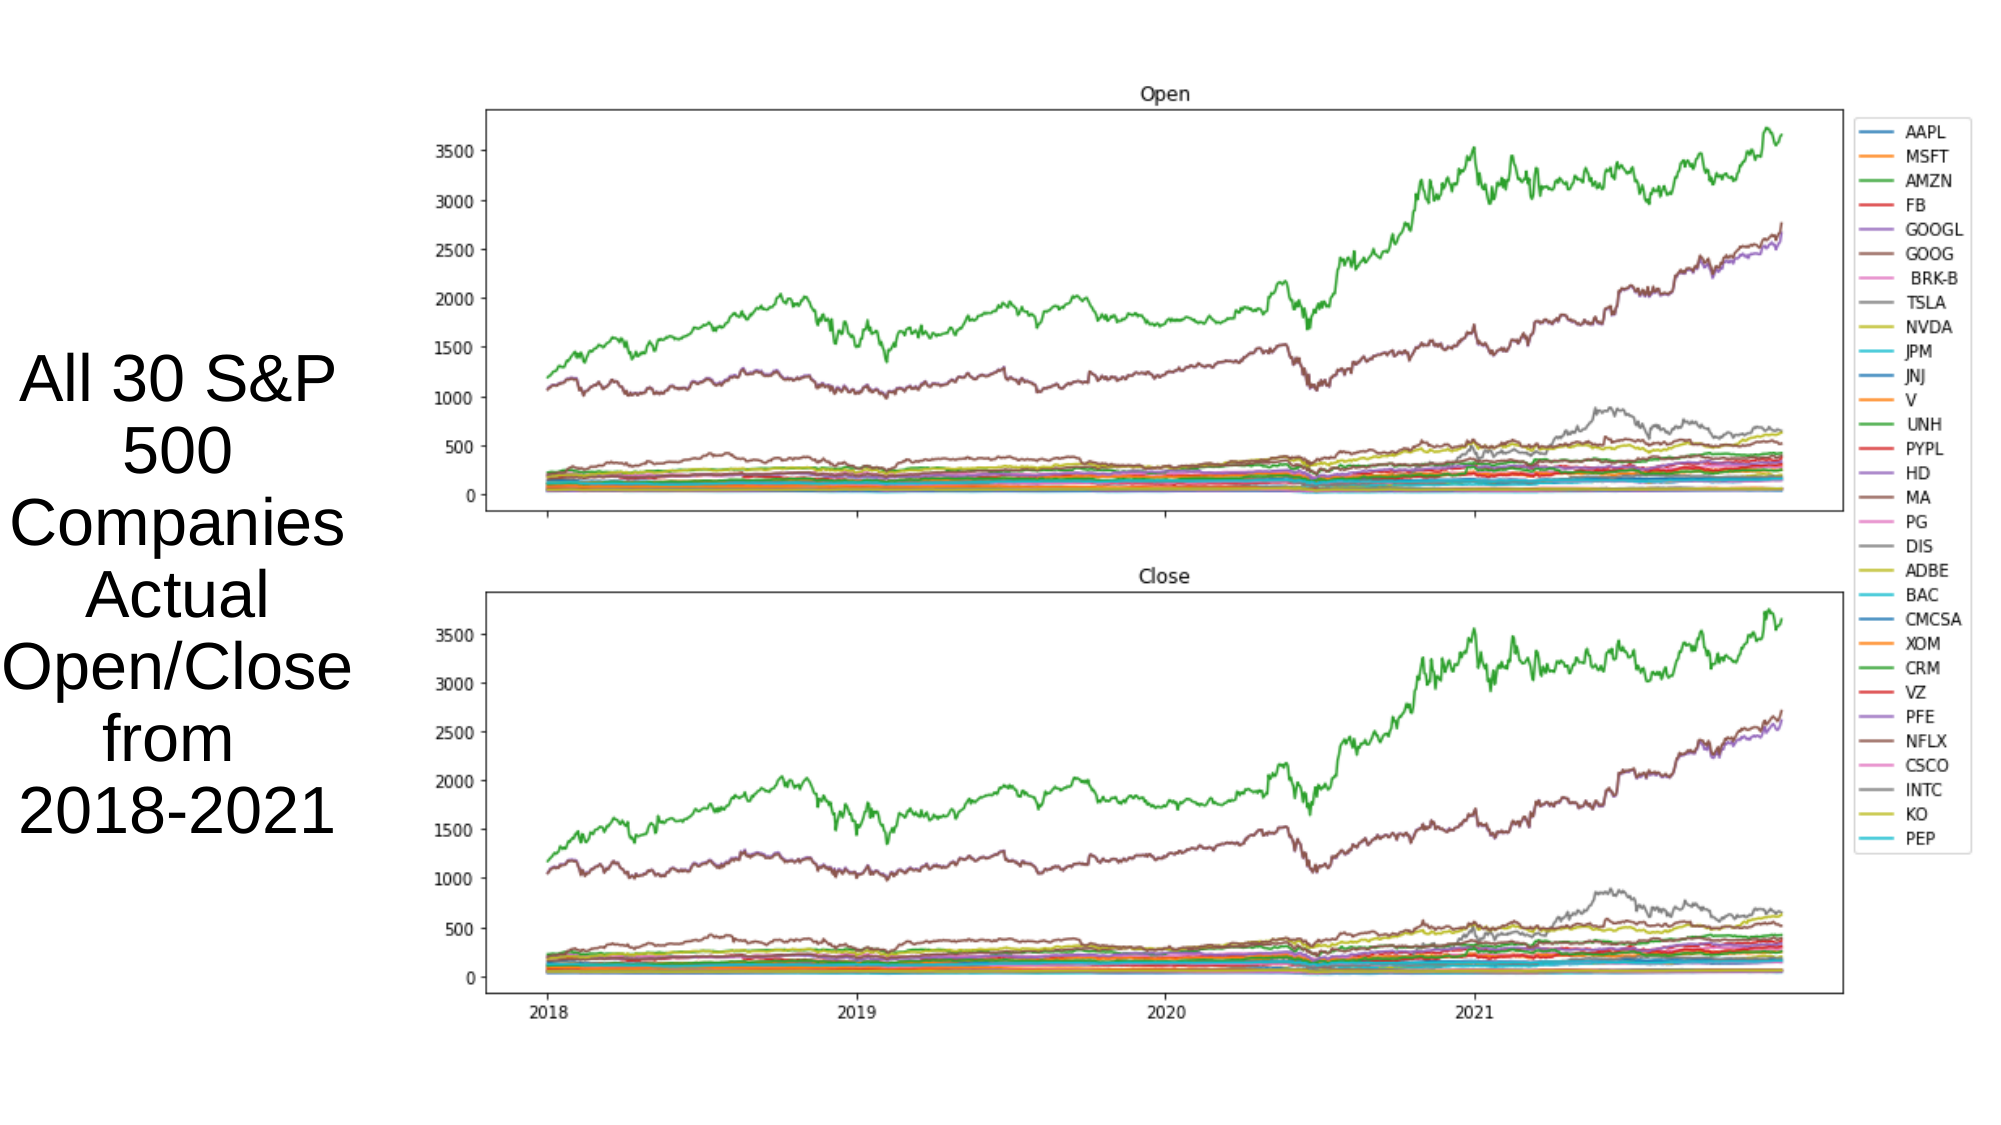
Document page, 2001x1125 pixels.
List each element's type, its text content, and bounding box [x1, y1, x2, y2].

text_box All 30 S&P 500 Companies Actual Open/Close from 2018-2021 [0, 336, 371, 856]
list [376, 72, 2000, 1053]
